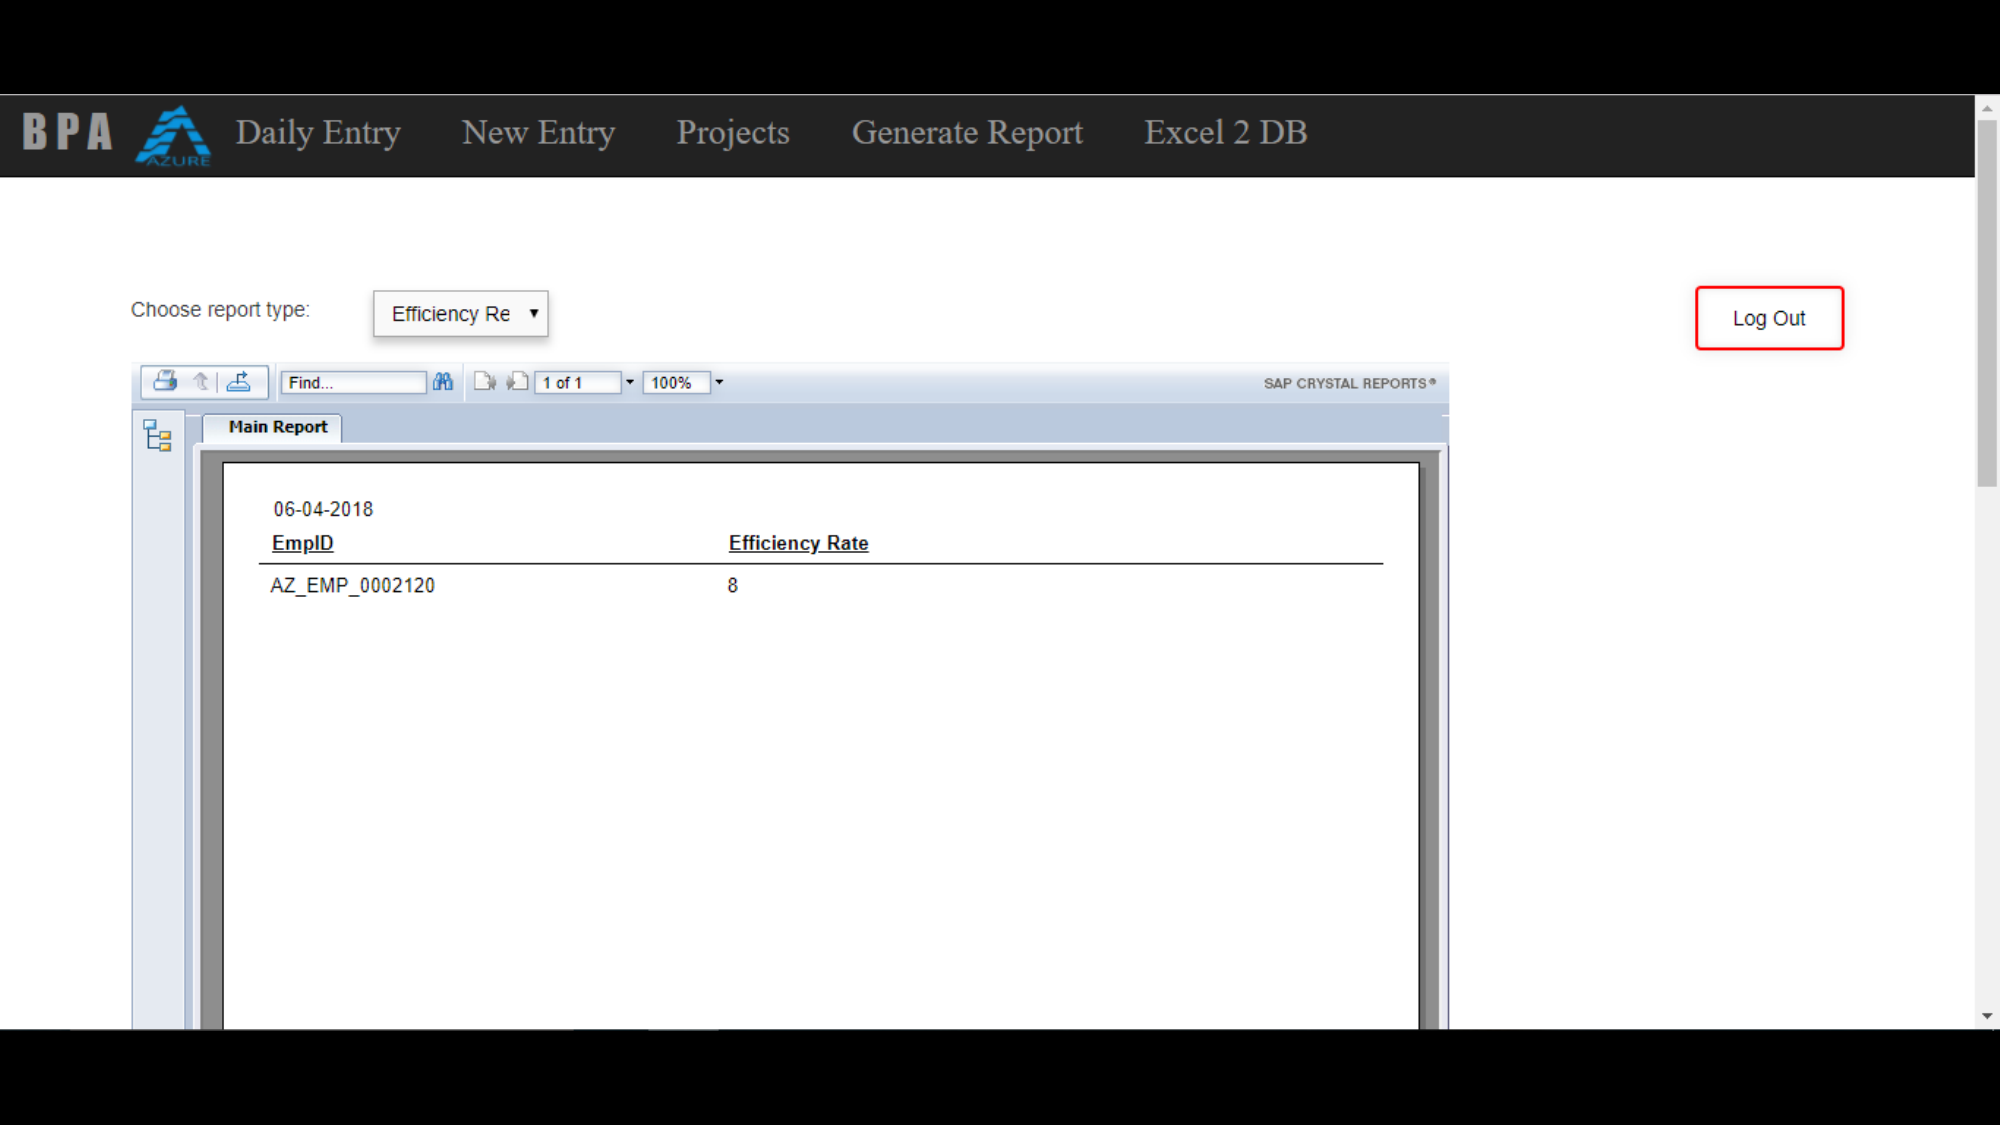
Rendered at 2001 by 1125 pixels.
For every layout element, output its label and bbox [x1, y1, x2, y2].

picture [0, 94, 2000, 1031]
